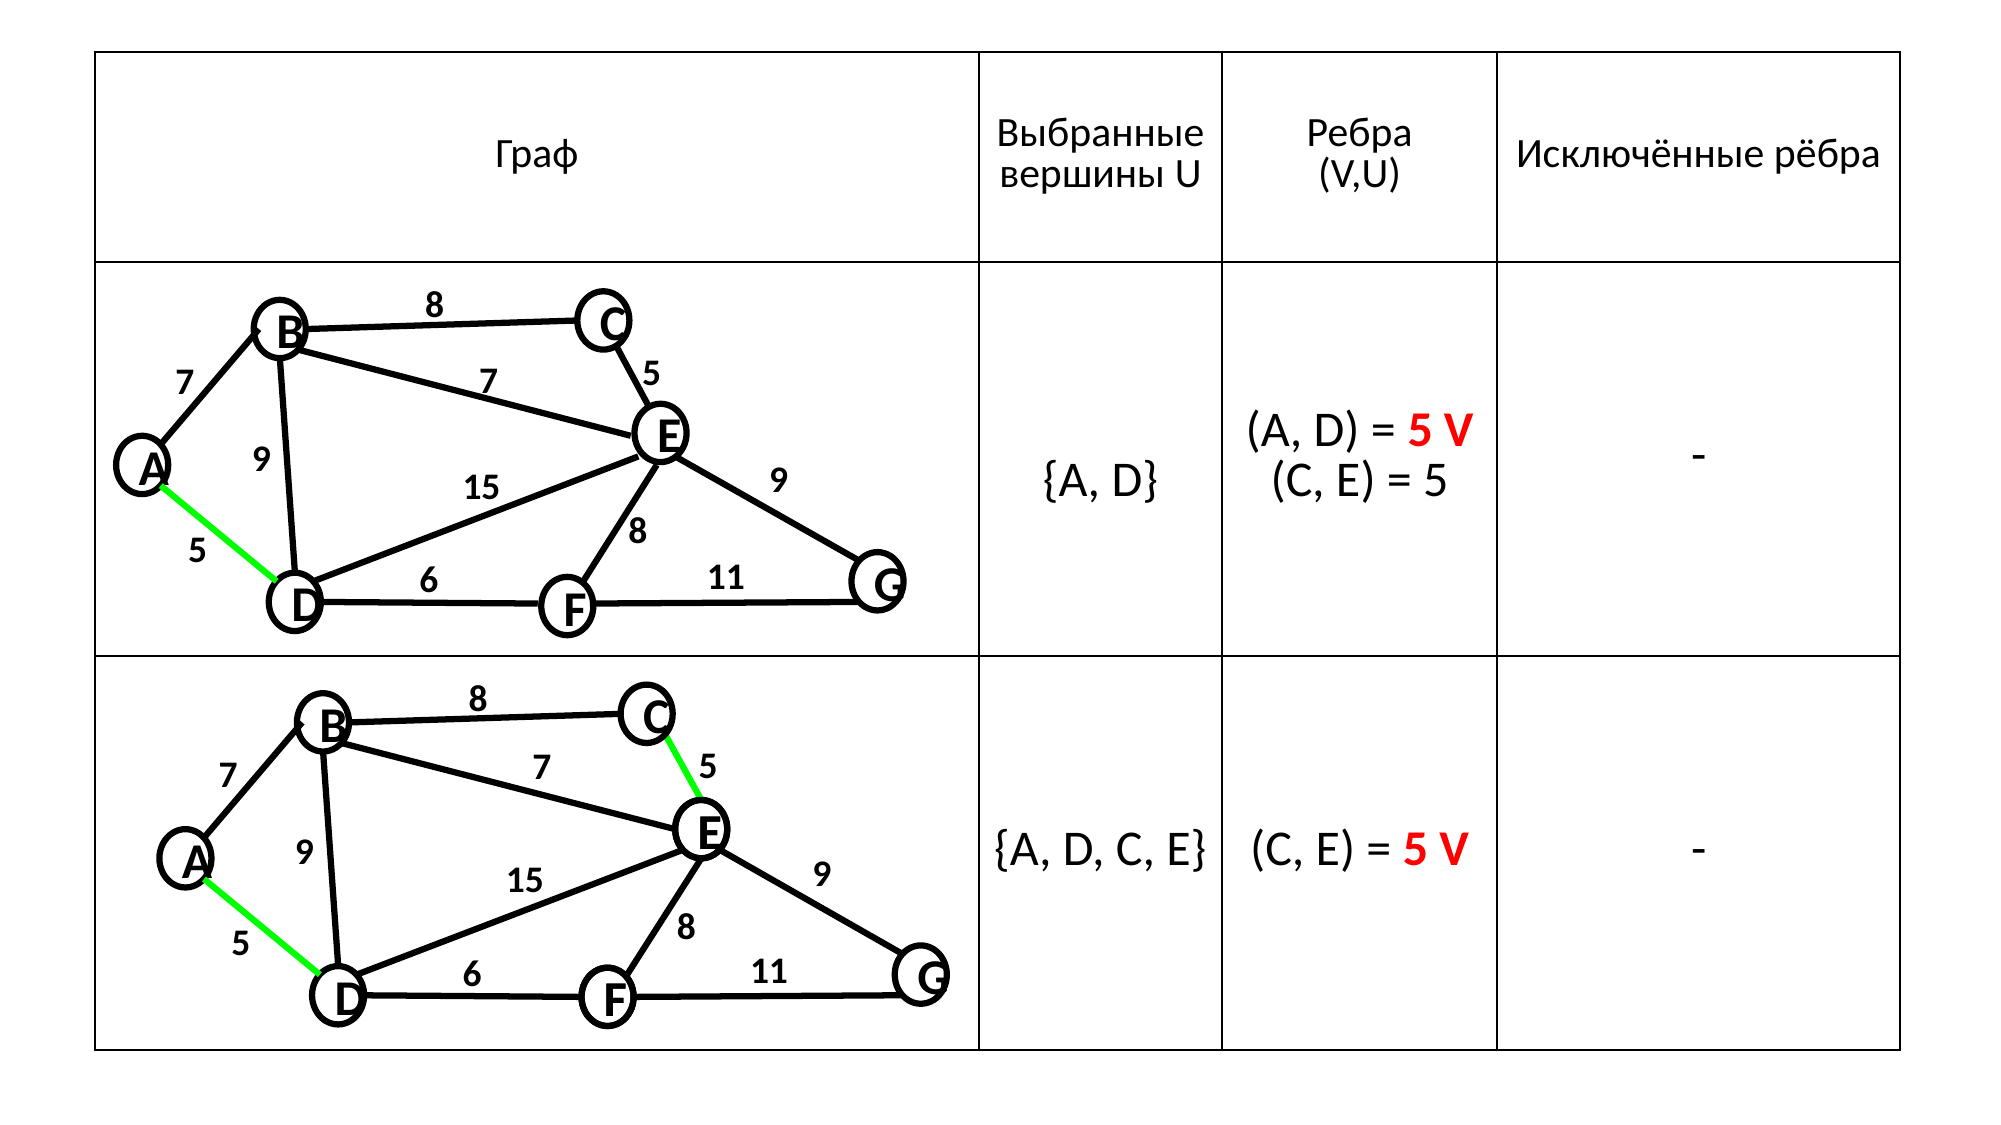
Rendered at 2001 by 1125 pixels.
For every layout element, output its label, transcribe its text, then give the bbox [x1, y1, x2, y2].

table_header Выбранные вершины U [980, 53, 1221, 261]
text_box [116, 272, 904, 632]
table_cell (A, D) = 5 V (C, E) = 5 [1223, 263, 1496, 655]
table_header Граф [96, 53, 978, 261]
table_cell [96, 263, 978, 655]
table_cell (C, E) = 5 V [1223, 657, 1496, 1049]
table_cell - [1498, 657, 1899, 1049]
text_box F [553, 632, 582, 637]
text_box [614, 343, 651, 410]
table_cell [96, 657, 978, 1049]
table_cell {A, D, C, E} [980, 657, 1221, 1049]
table_header Ребра (V,U) [1223, 53, 1496, 261]
table_cell - [1498, 263, 1899, 655]
table_header Исключённые рёбра [1498, 53, 1899, 261]
table_cell {A, D} [980, 263, 1221, 655]
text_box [159, 666, 947, 1025]
